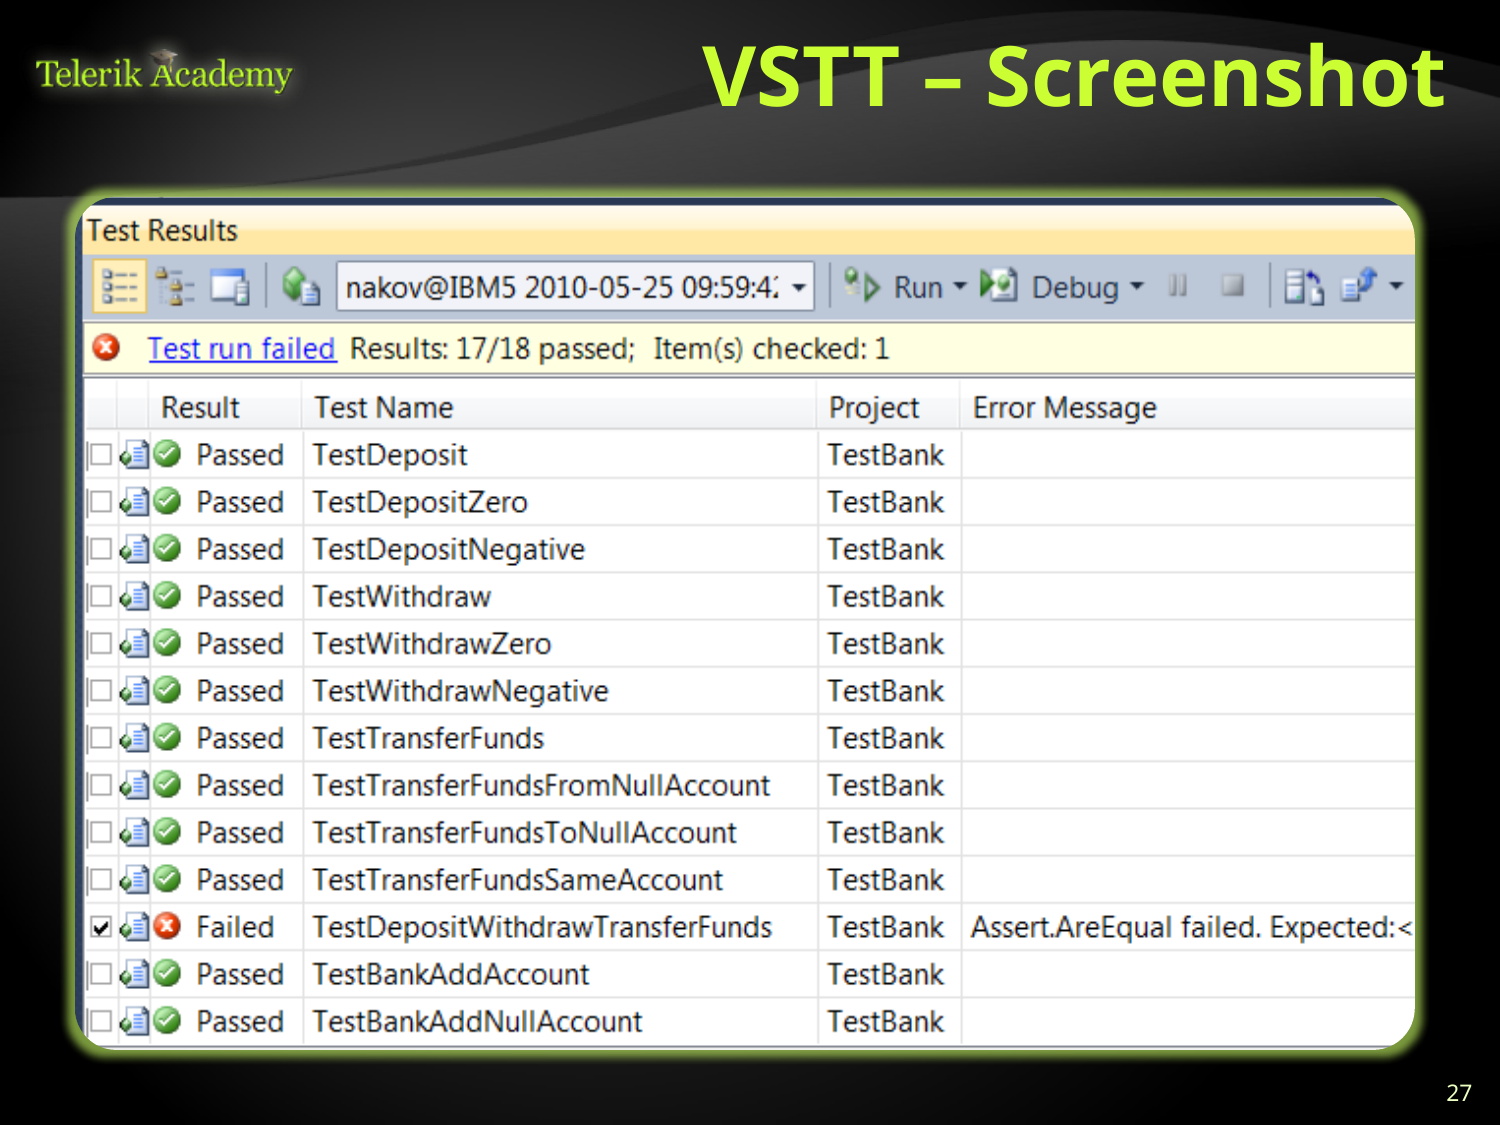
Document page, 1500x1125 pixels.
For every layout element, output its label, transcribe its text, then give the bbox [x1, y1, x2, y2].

slide_number 27 [1412, 1074, 1488, 1113]
title VSTT – Screenshot [300, 12, 1463, 150]
picture [0, 0, 1500, 1125]
